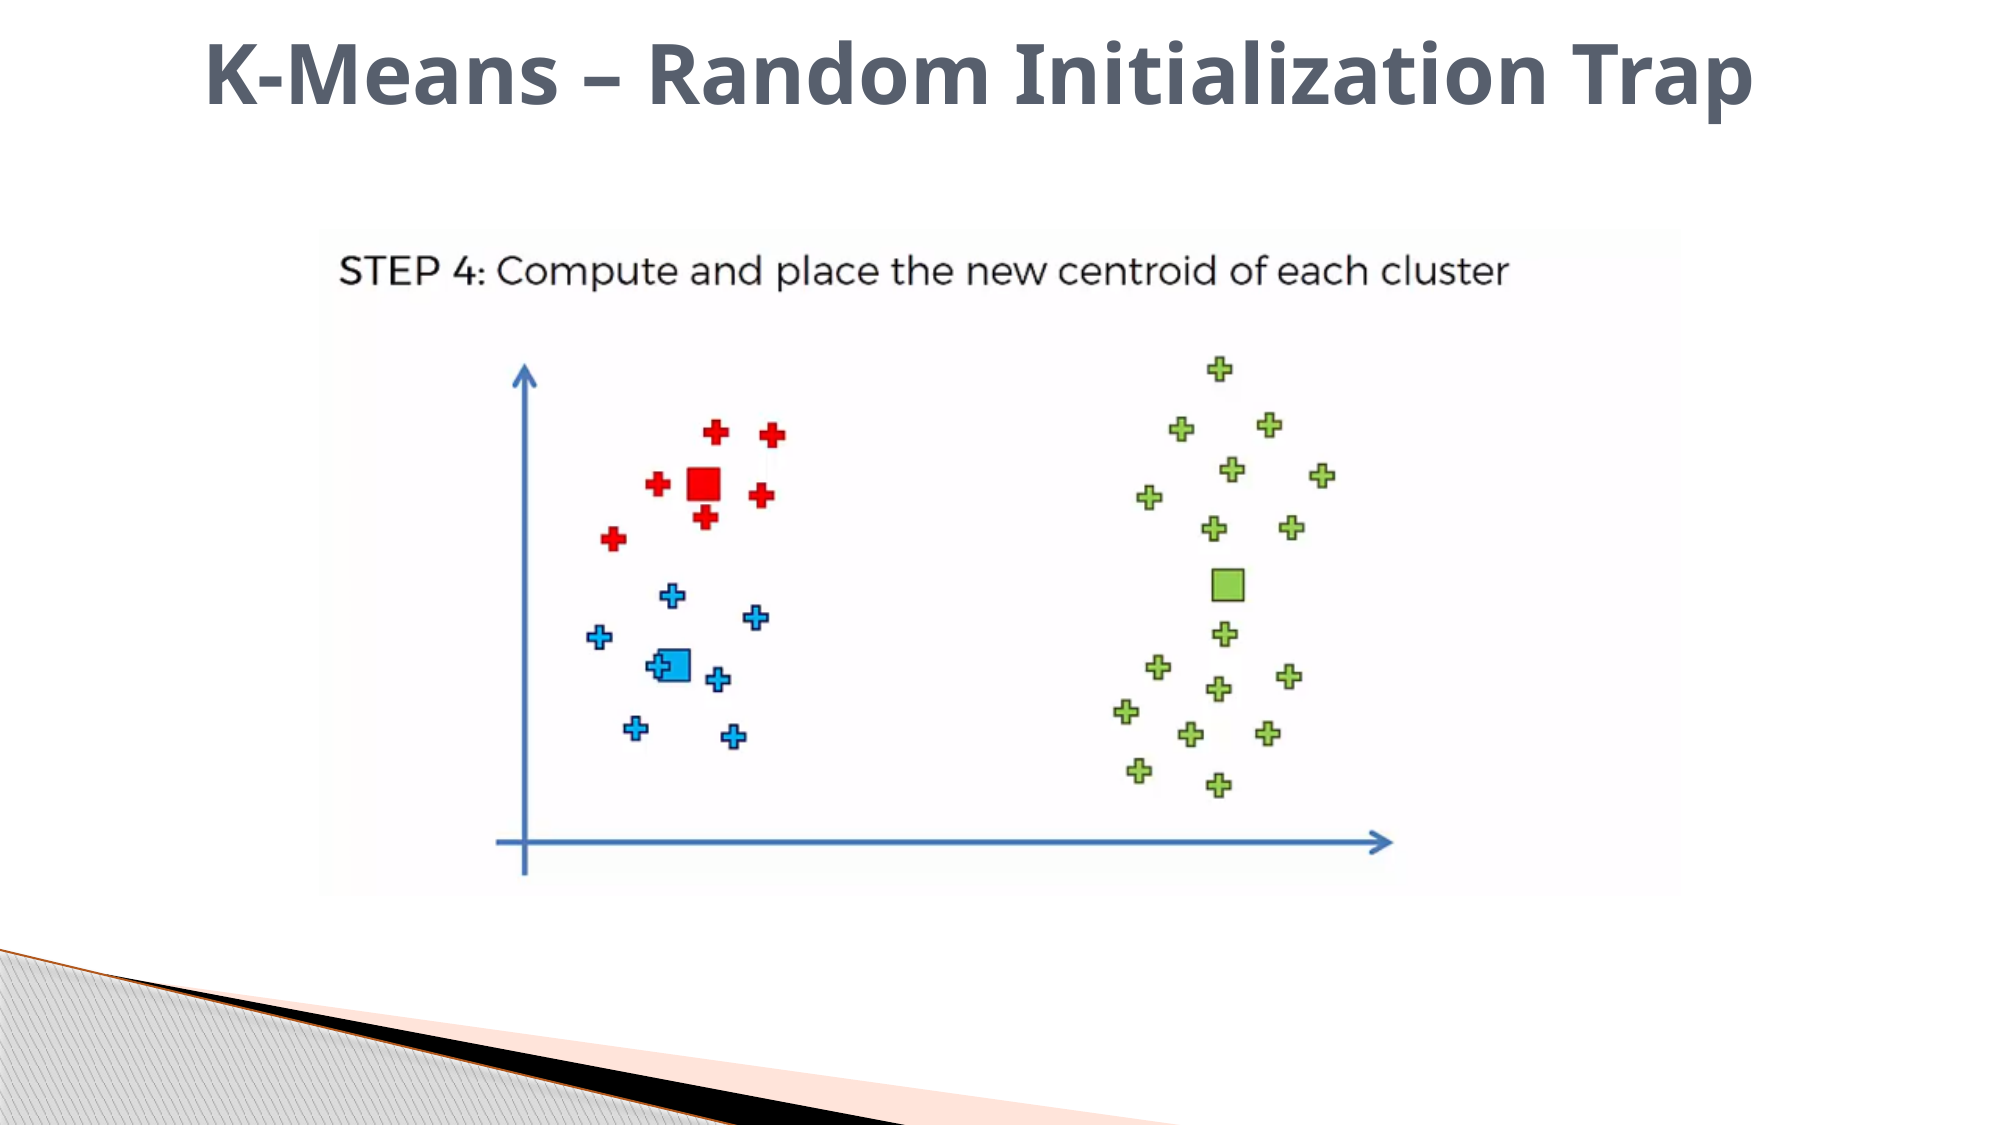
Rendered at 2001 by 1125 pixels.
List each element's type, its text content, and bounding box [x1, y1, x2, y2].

title K-Means – Random Initialization Trap [187, 13, 1813, 129]
picture [319, 229, 1681, 896]
